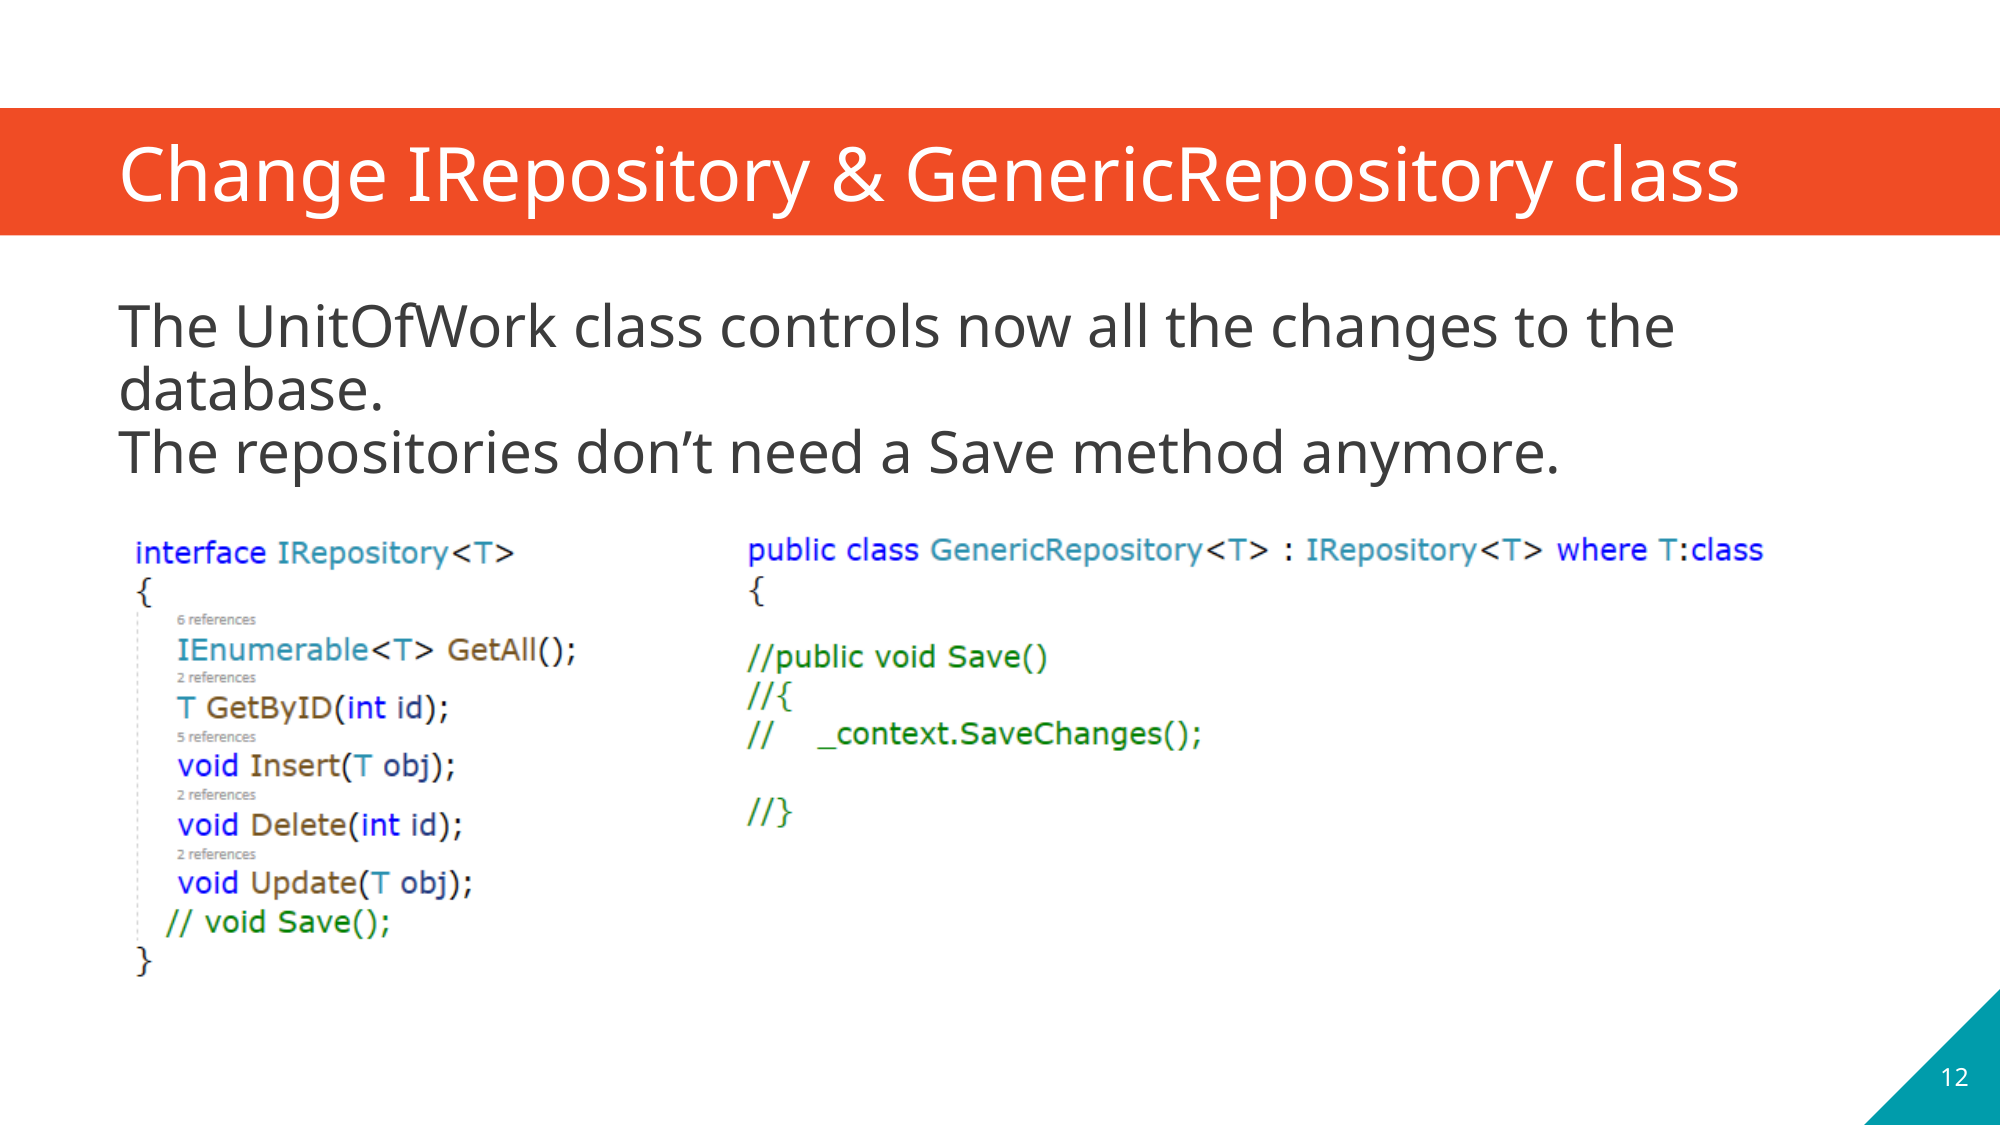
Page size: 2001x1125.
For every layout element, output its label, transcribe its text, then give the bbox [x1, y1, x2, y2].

picture [736, 638, 1264, 845]
slide_number 12 [1862, 987, 2000, 1125]
list The UnitOfWork class controls now all the changes to the database. The repositories don’t need a Save method anymore. [0, 237, 2000, 1040]
title Change IRepository & GenericRepository class [0, 108, 2000, 236]
picture [104, 531, 626, 983]
picture [729, 531, 1776, 608]
